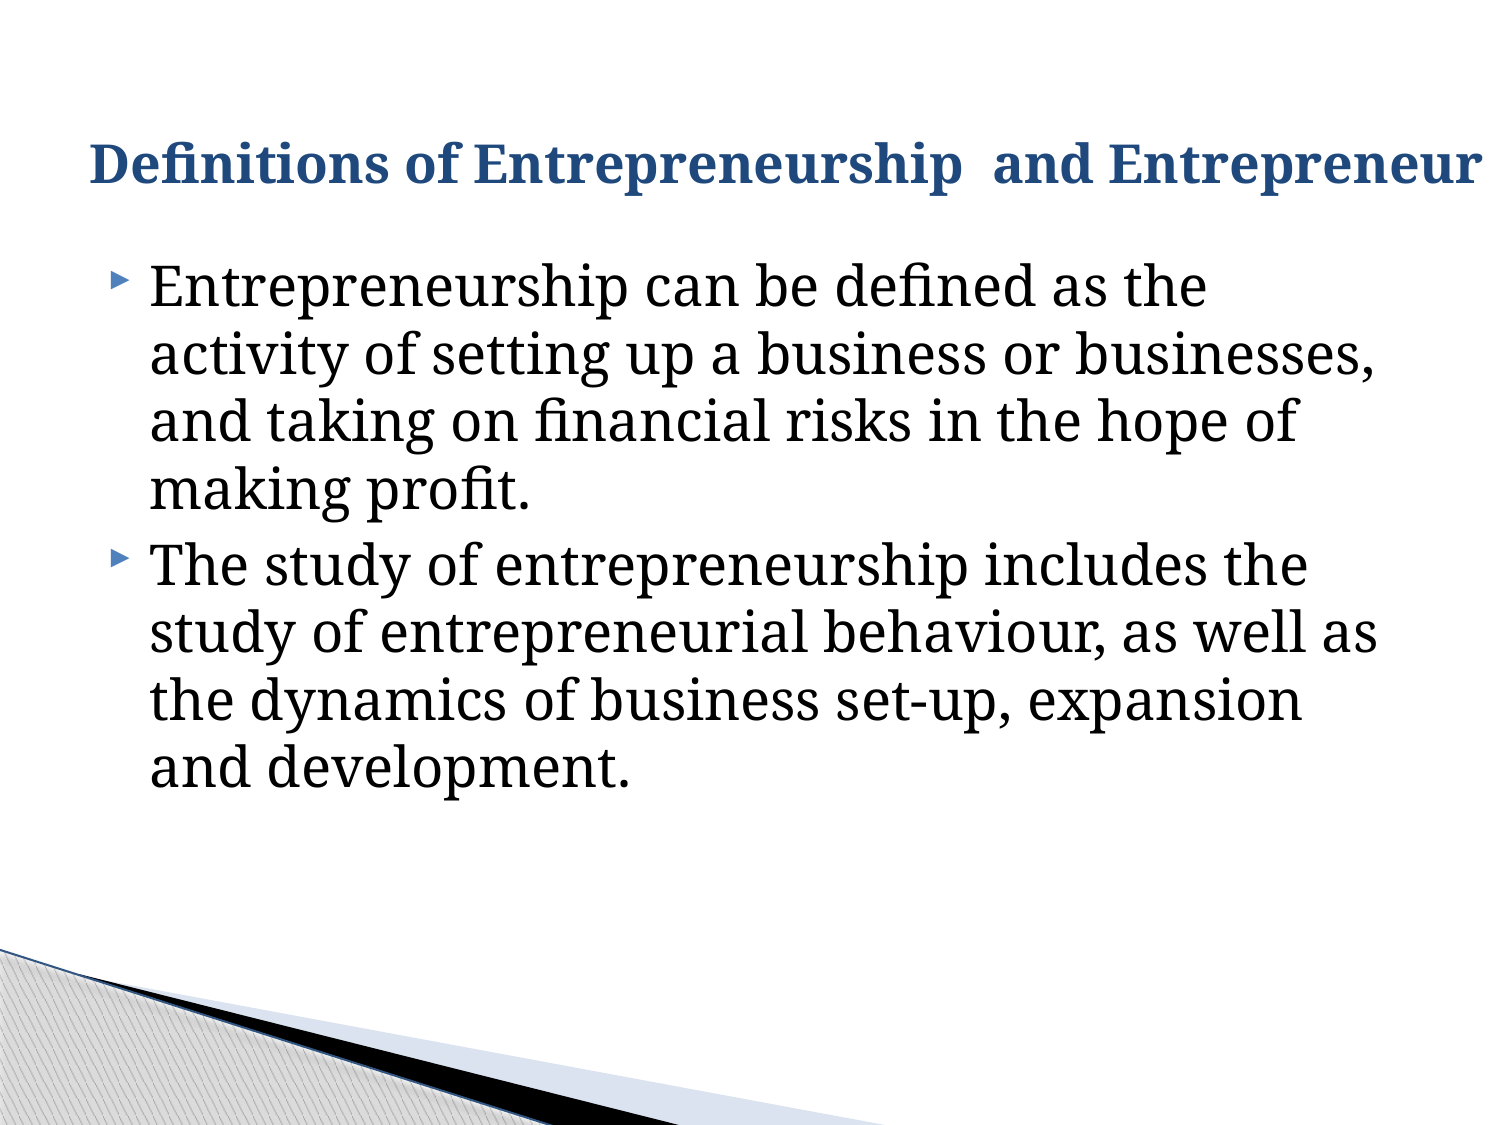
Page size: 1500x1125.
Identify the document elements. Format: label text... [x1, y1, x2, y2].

title Definitions of Entrepreneurship and Entrepreneur [75, 90, 1500, 299]
list Entrepreneurship can be defined as the activity of setting up a business or businesses, and taking on financial risks in the hope of making profit. The study of entrepreneurship includes the study of entrepreneurial behaviour, as well as the dynamics of business set-up, expansion and development. [75, 243, 1425, 986]
